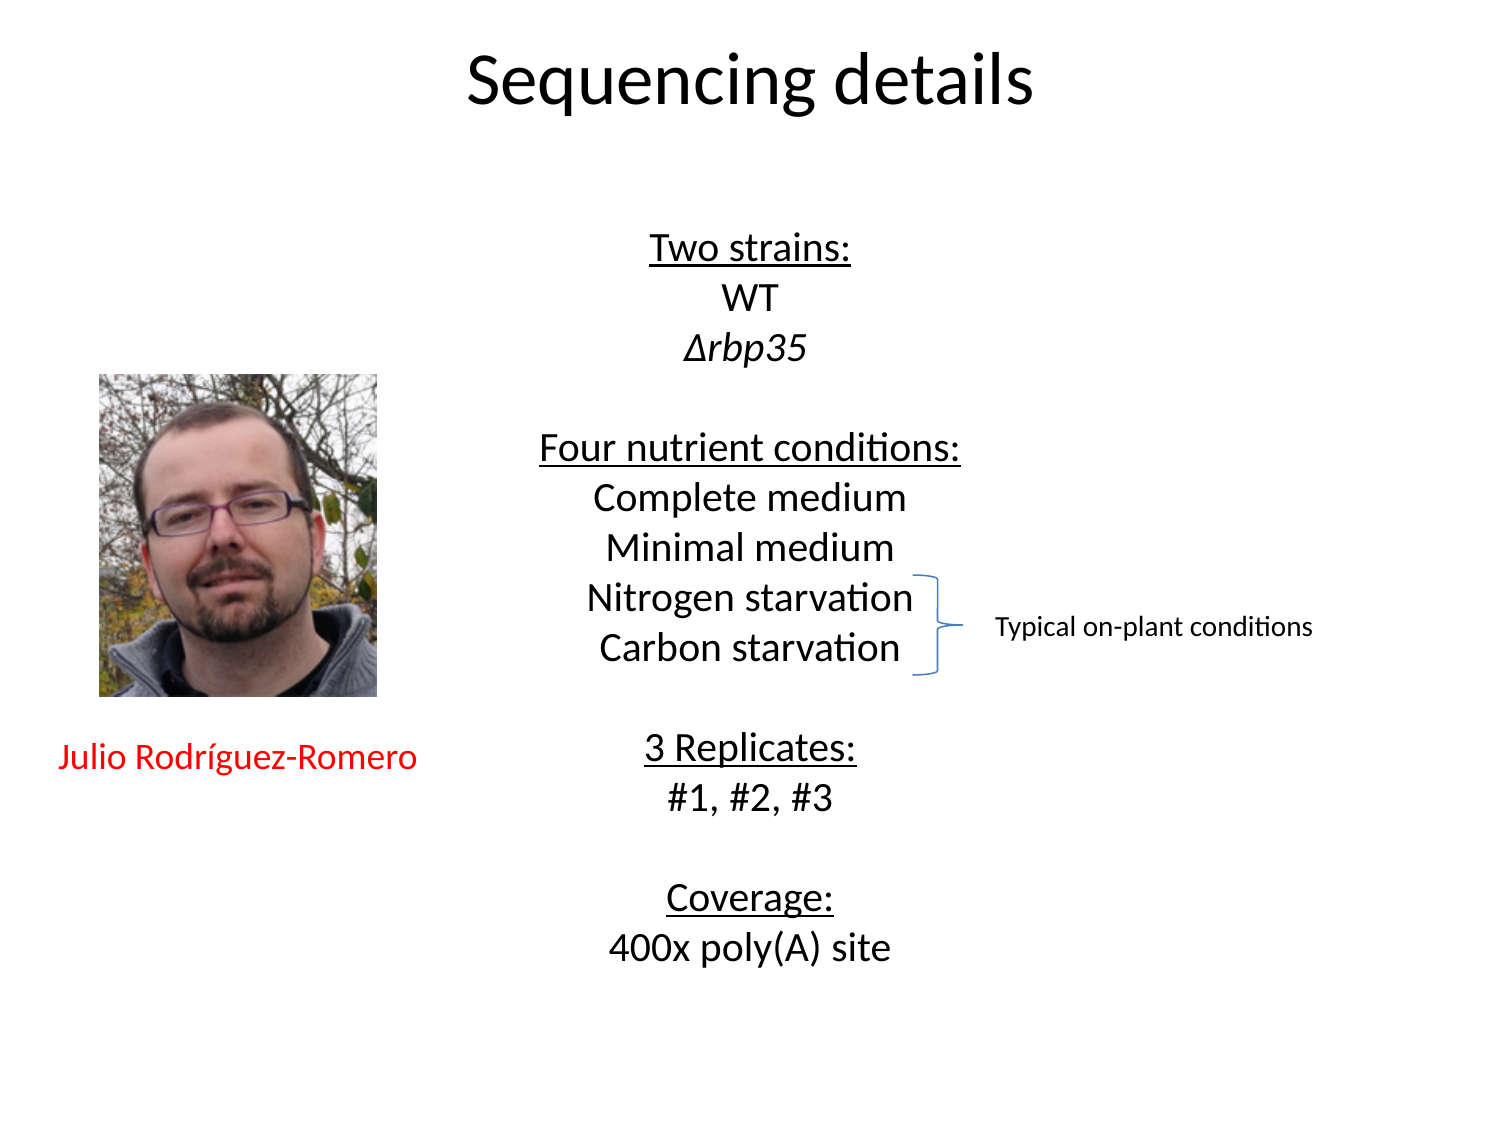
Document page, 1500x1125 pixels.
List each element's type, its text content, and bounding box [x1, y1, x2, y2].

text_box Julio Rodríguez-Romero [43, 724, 433, 785]
text_box Two strains: WT ∆rbp35 Four nutrient conditions: Complete medium Minimal medium Nitrogen starvation Carbon starvation 3 Replicates: #1, #2, #3 Coverage: 400x poly(A) site [501, 212, 1000, 978]
text_box [912, 574, 939, 676]
picture [99, 374, 377, 697]
text_box Sequencing details [14, 22, 1487, 127]
text_box Typical on-plant conditions [933, 599, 1375, 650]
